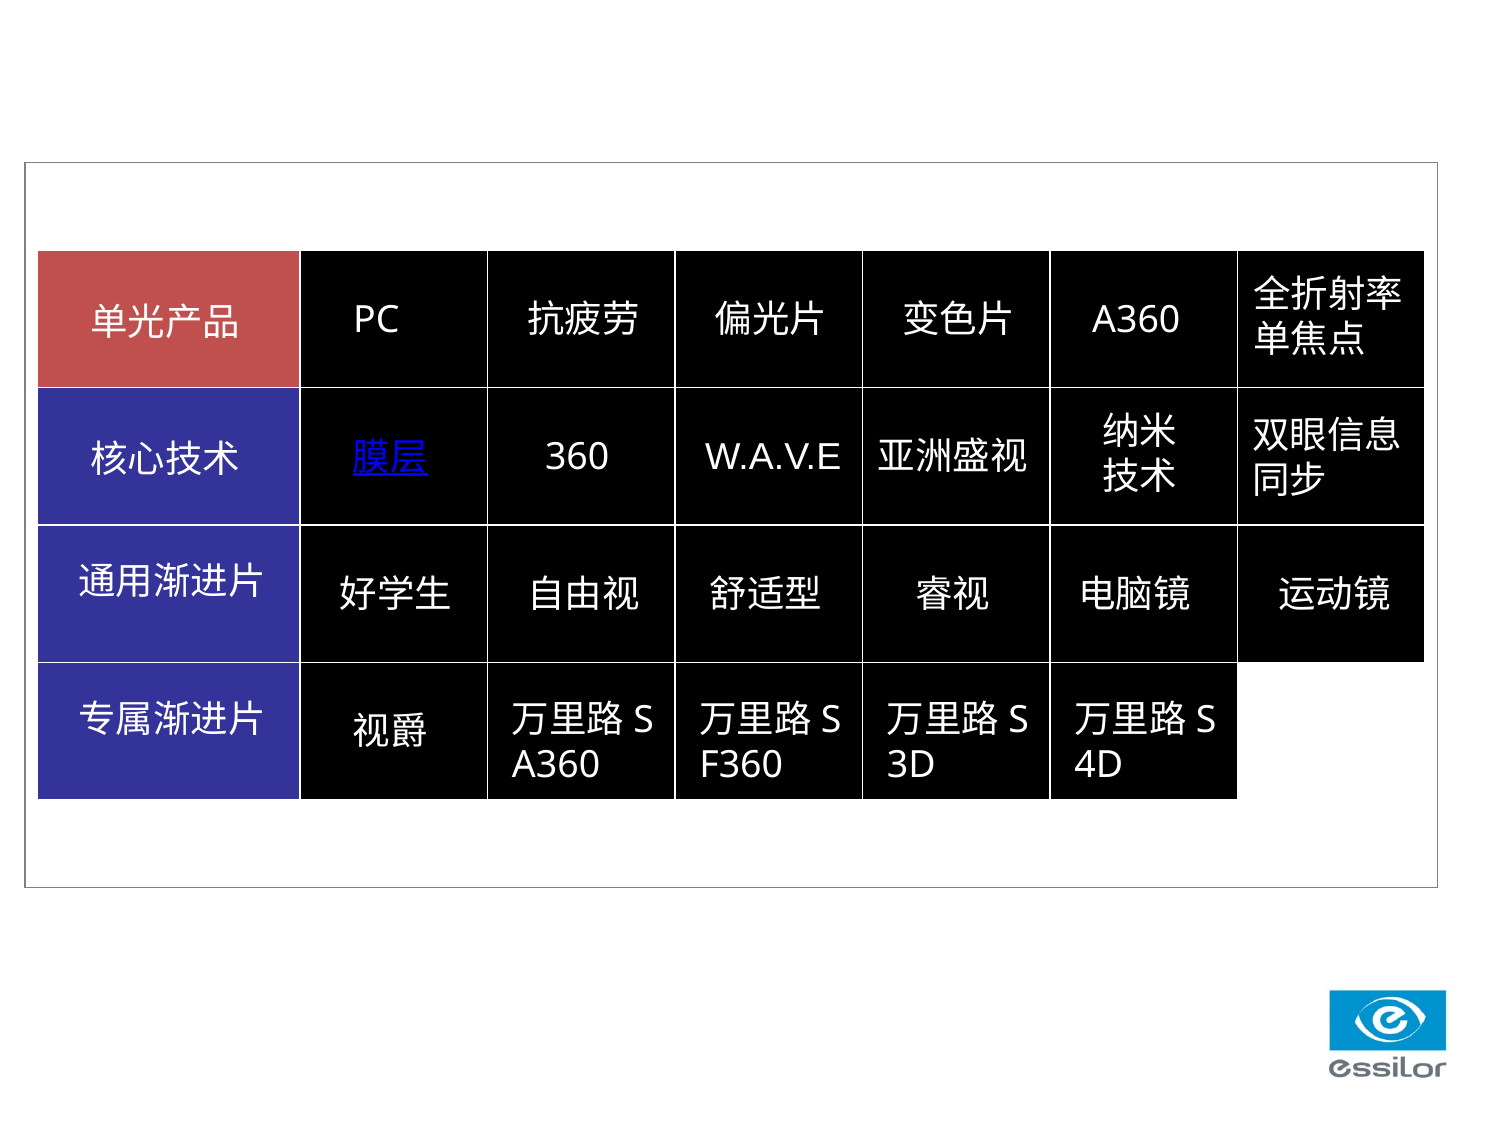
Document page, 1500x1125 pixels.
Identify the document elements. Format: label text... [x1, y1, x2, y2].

text_box [37, 249, 300, 387]
text_box 核心技术 [75, 427, 255, 488]
text_box [862, 524, 1050, 662]
text_box 全折射率 单焦点 [1238, 262, 1419, 368]
text_box 360 [530, 424, 625, 485]
text_box 万里路S F360 [684, 687, 857, 793]
text_box [300, 662, 487, 800]
text_box [488, 249, 675, 388]
text_box W.A.V.E [690, 424, 857, 485]
picture [1325, 984, 1450, 1086]
text_box [675, 249, 862, 387]
text_box [862, 249, 1050, 387]
text_box 单光产品 [75, 290, 255, 351]
text_box [1050, 662, 1238, 800]
text_box [862, 387, 1050, 524]
text_box 偏光片 [700, 287, 843, 348]
text_box [487, 524, 675, 662]
text_box [675, 387, 862, 524]
text_box A360 [1077, 287, 1196, 348]
text_box [37, 524, 300, 662]
text_box 运动镜 [1263, 562, 1406, 623]
text_box [37, 387, 300, 524]
text_box 视爵 [338, 699, 443, 760]
text_box 万里路S 3D [872, 687, 1044, 793]
text_box 变色片 [887, 287, 1030, 348]
text_box [1237, 249, 1425, 387]
text_box [37, 662, 300, 800]
text_box 万里路S A360 [497, 687, 669, 793]
text_box [1050, 249, 1237, 387]
text_box [300, 524, 487, 662]
text_box 纳米技术 [1087, 399, 1216, 505]
text_box 抗疲劳 [512, 287, 655, 348]
text_box 亚洲盛视 [862, 424, 1043, 485]
text_box 万里路S 4D [1059, 687, 1232, 793]
text_box 舒适型 [695, 562, 838, 623]
text_box [862, 662, 1050, 800]
text_box [1050, 387, 1237, 524]
text_box 通用渐进片 [63, 549, 281, 610]
text_box 电脑镜 [1063, 562, 1206, 623]
text_box [675, 524, 862, 662]
text_box [487, 388, 675, 524]
text_box [1237, 524, 1425, 663]
text_box [300, 388, 487, 524]
text_box [1050, 524, 1237, 662]
text_box [24, 162, 1438, 888]
text_box [300, 249, 488, 388]
text_box 好学生 [325, 562, 468, 623]
text_box 膜层 [337, 425, 443, 494]
text_box [675, 662, 862, 800]
text_box [487, 662, 675, 800]
text_box 专属渐进片 [63, 687, 281, 748]
text_box PC [338, 287, 415, 348]
text_box 自由视 [512, 562, 655, 623]
text_box 睿视 [900, 562, 1005, 623]
text_box 双眼信息 同步 [1237, 387, 1425, 524]
